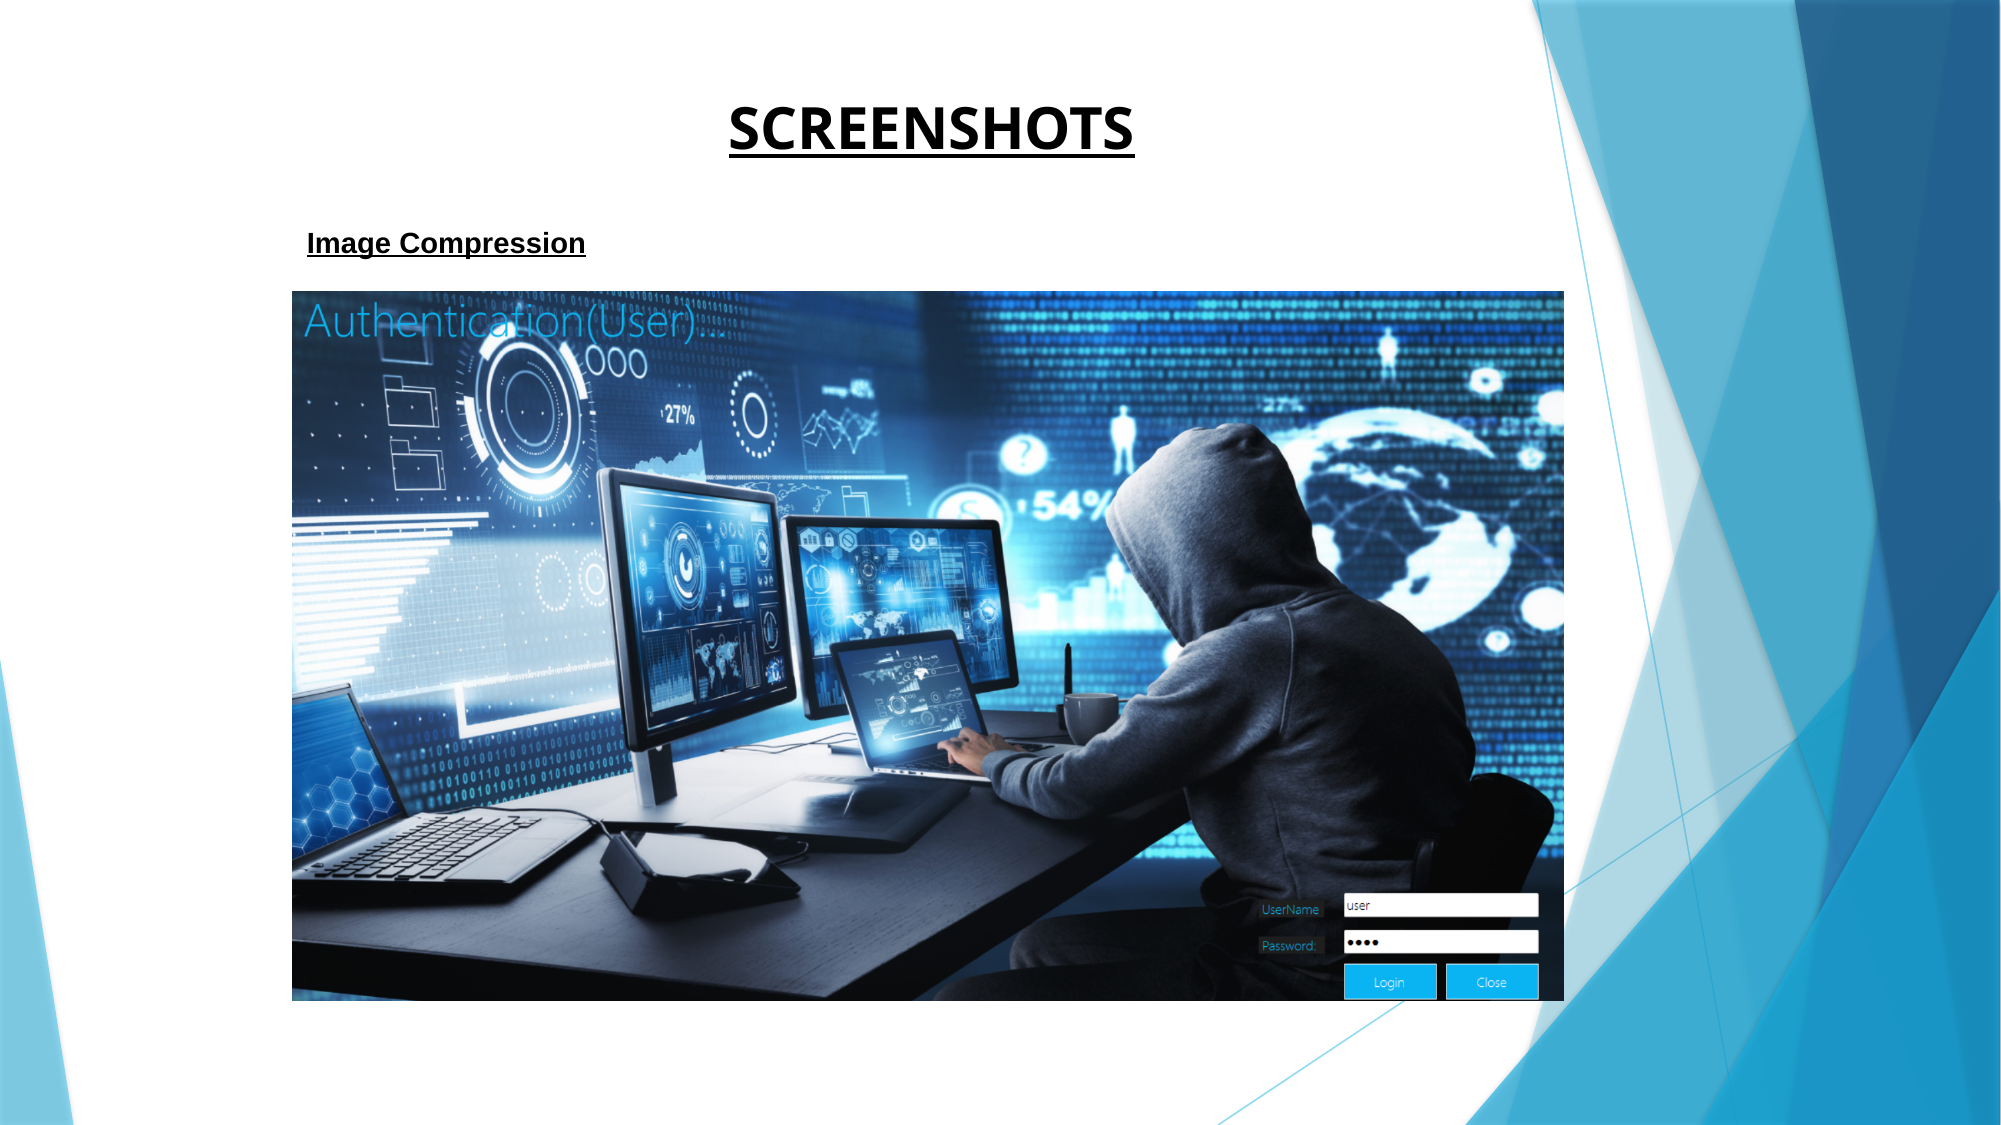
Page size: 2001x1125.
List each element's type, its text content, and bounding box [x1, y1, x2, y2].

picture [291, 290, 1564, 1001]
text_box SCREENSHOTS [713, 83, 1675, 169]
text_box Image Compression [292, 217, 1248, 267]
